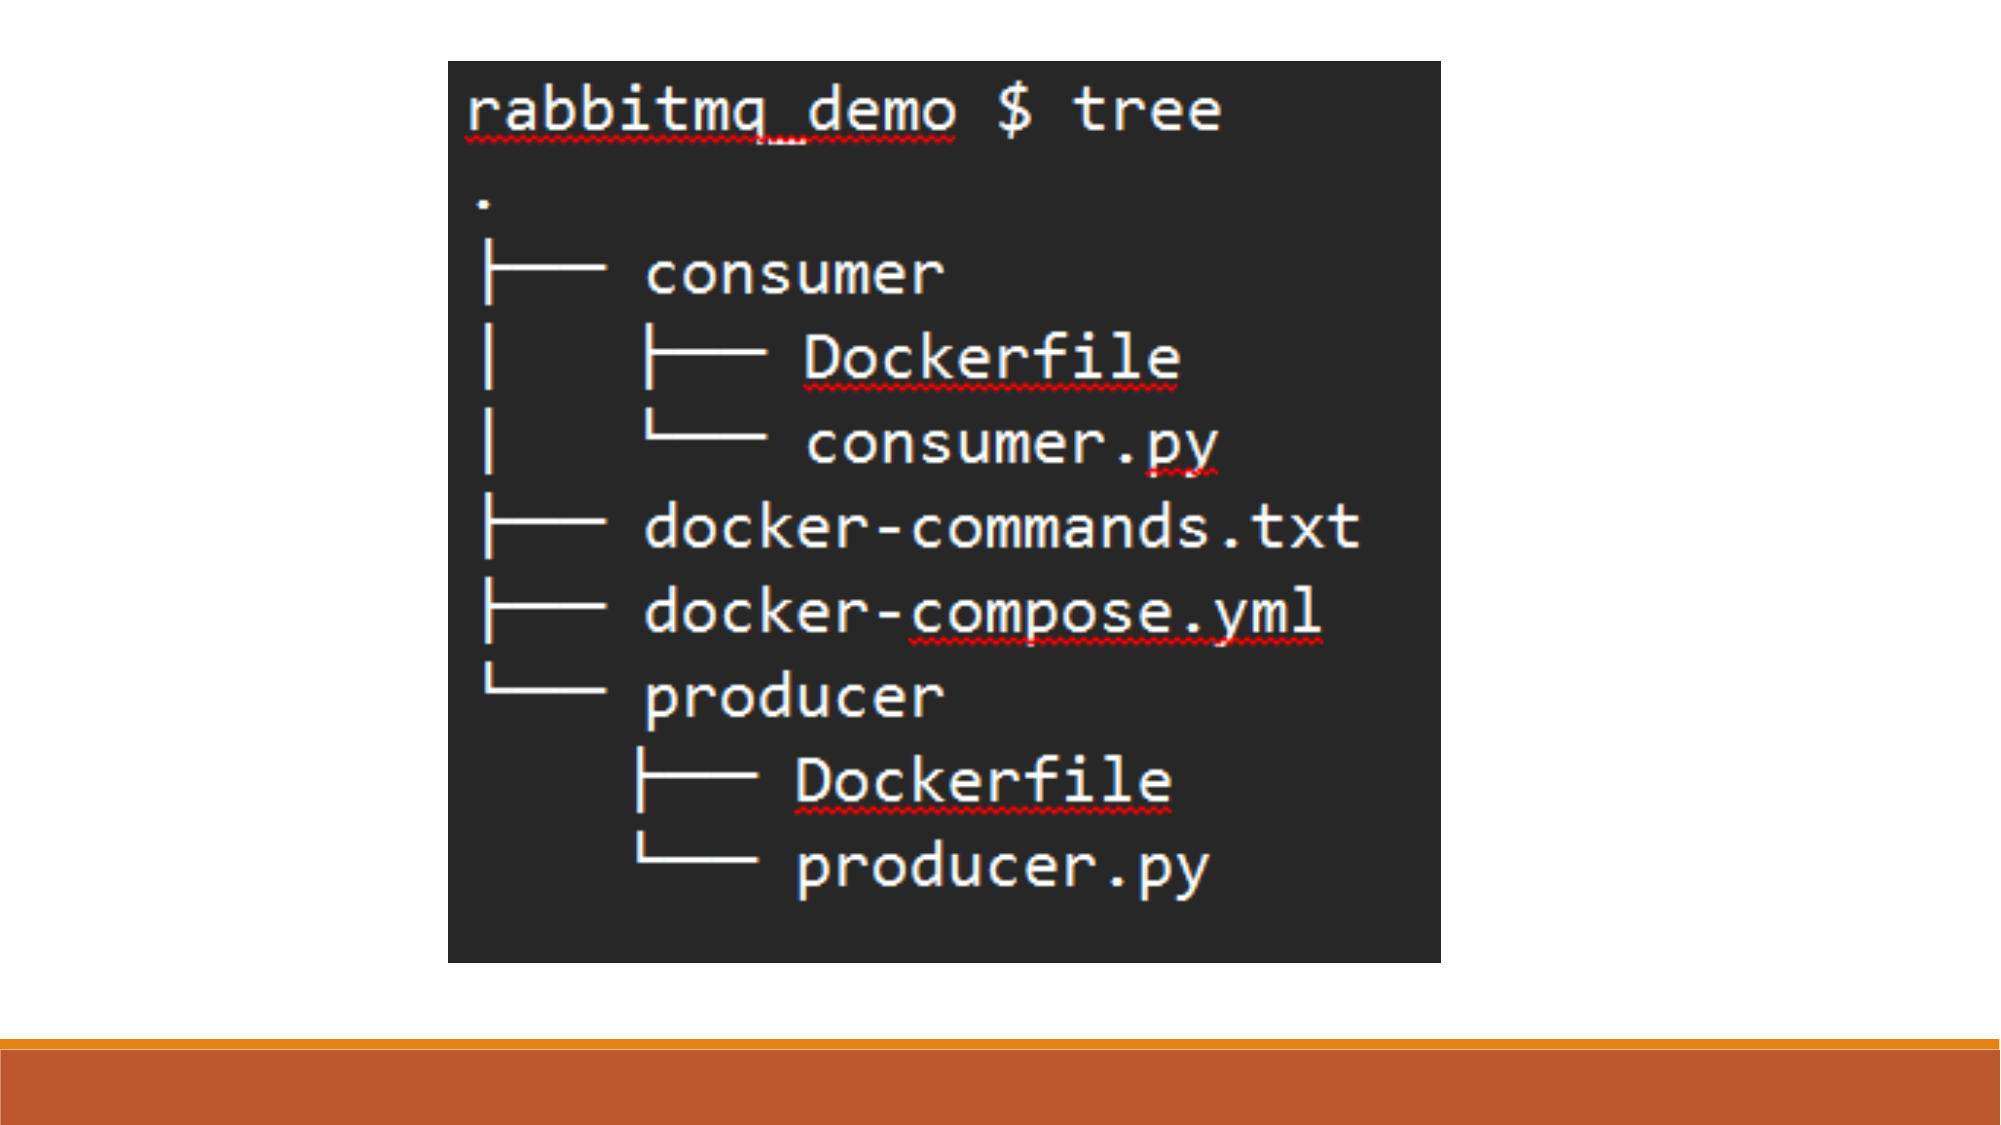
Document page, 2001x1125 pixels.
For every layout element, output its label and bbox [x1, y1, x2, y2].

picture [447, 60, 1442, 964]
